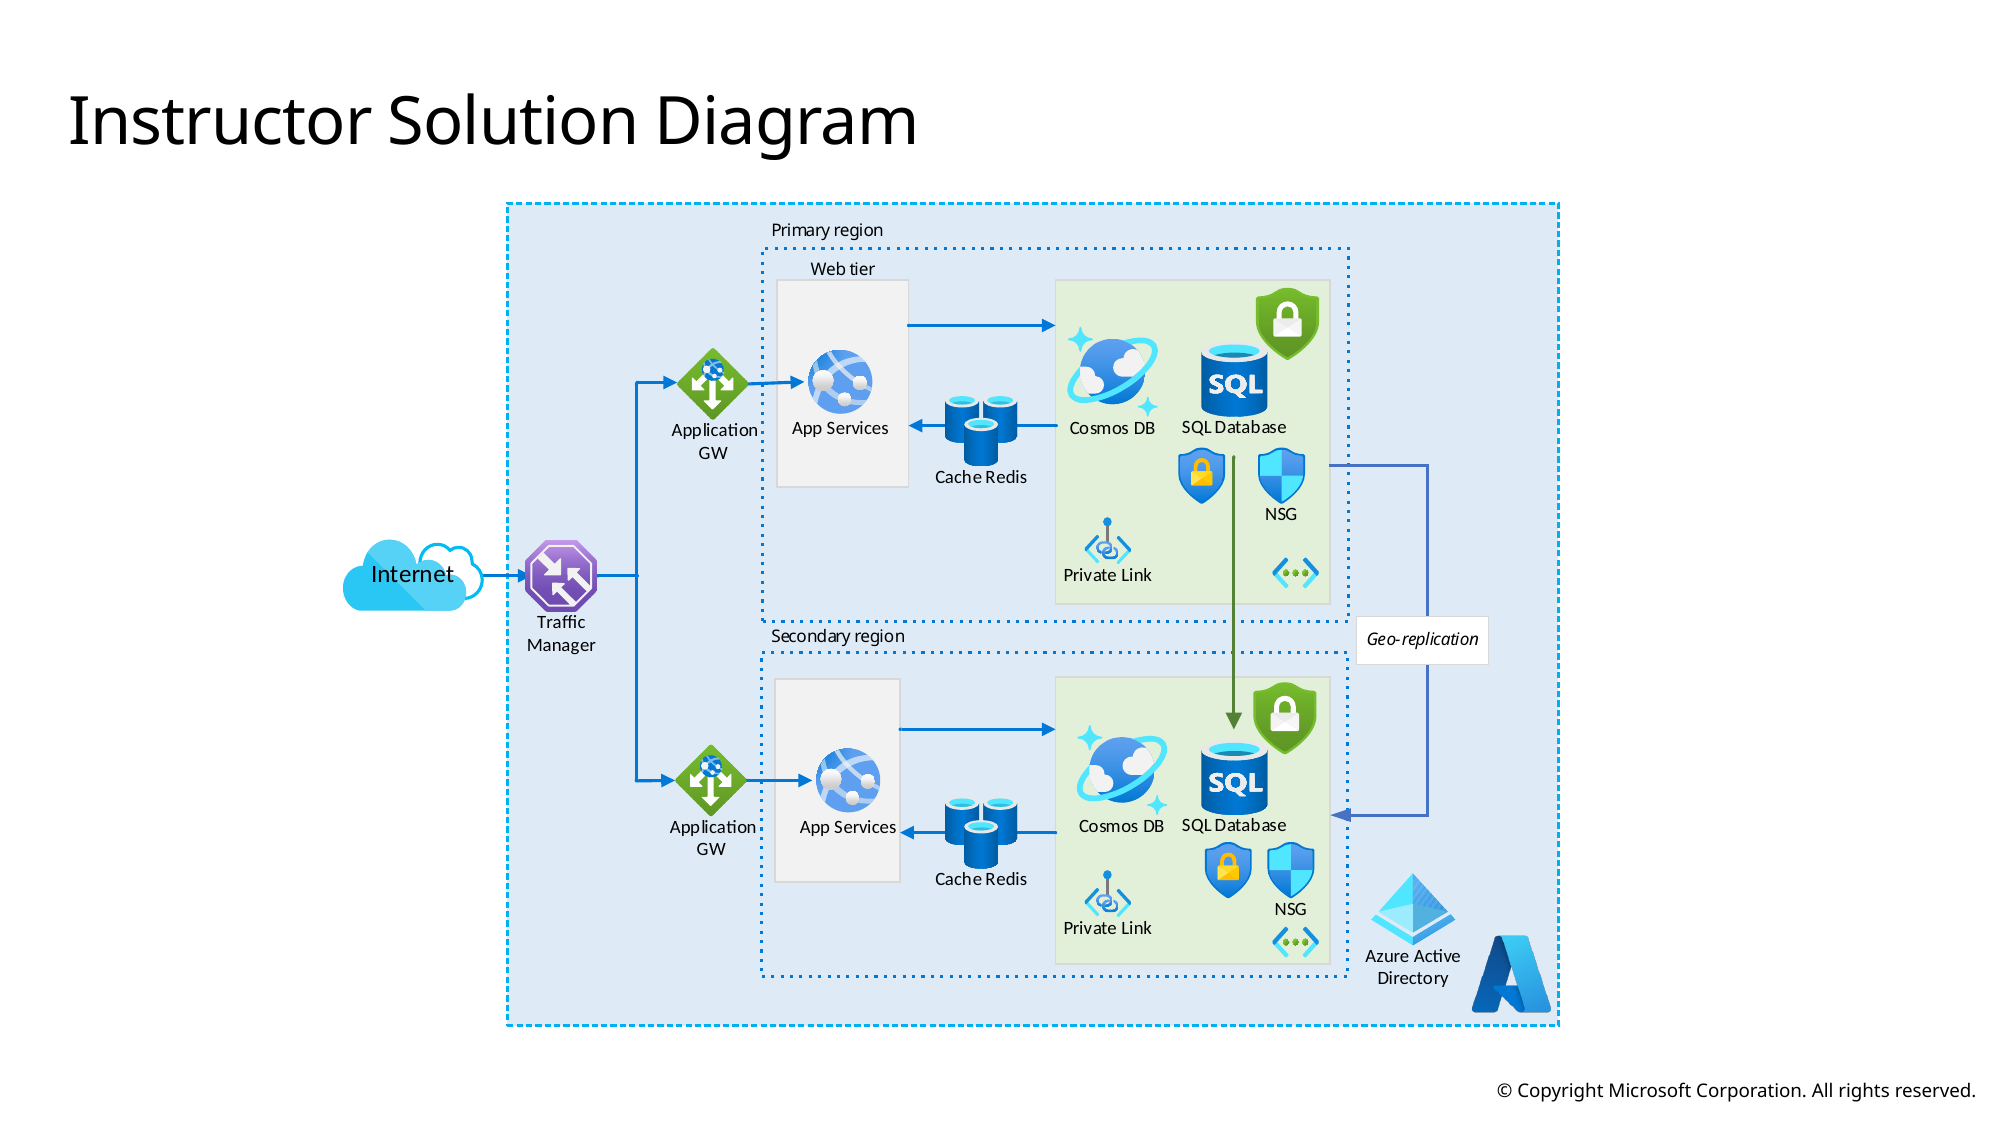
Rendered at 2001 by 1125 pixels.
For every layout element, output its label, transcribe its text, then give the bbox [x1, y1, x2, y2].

picture [339, 198, 1562, 1029]
title Instructor Solution Diagram [68, 72, 1930, 178]
